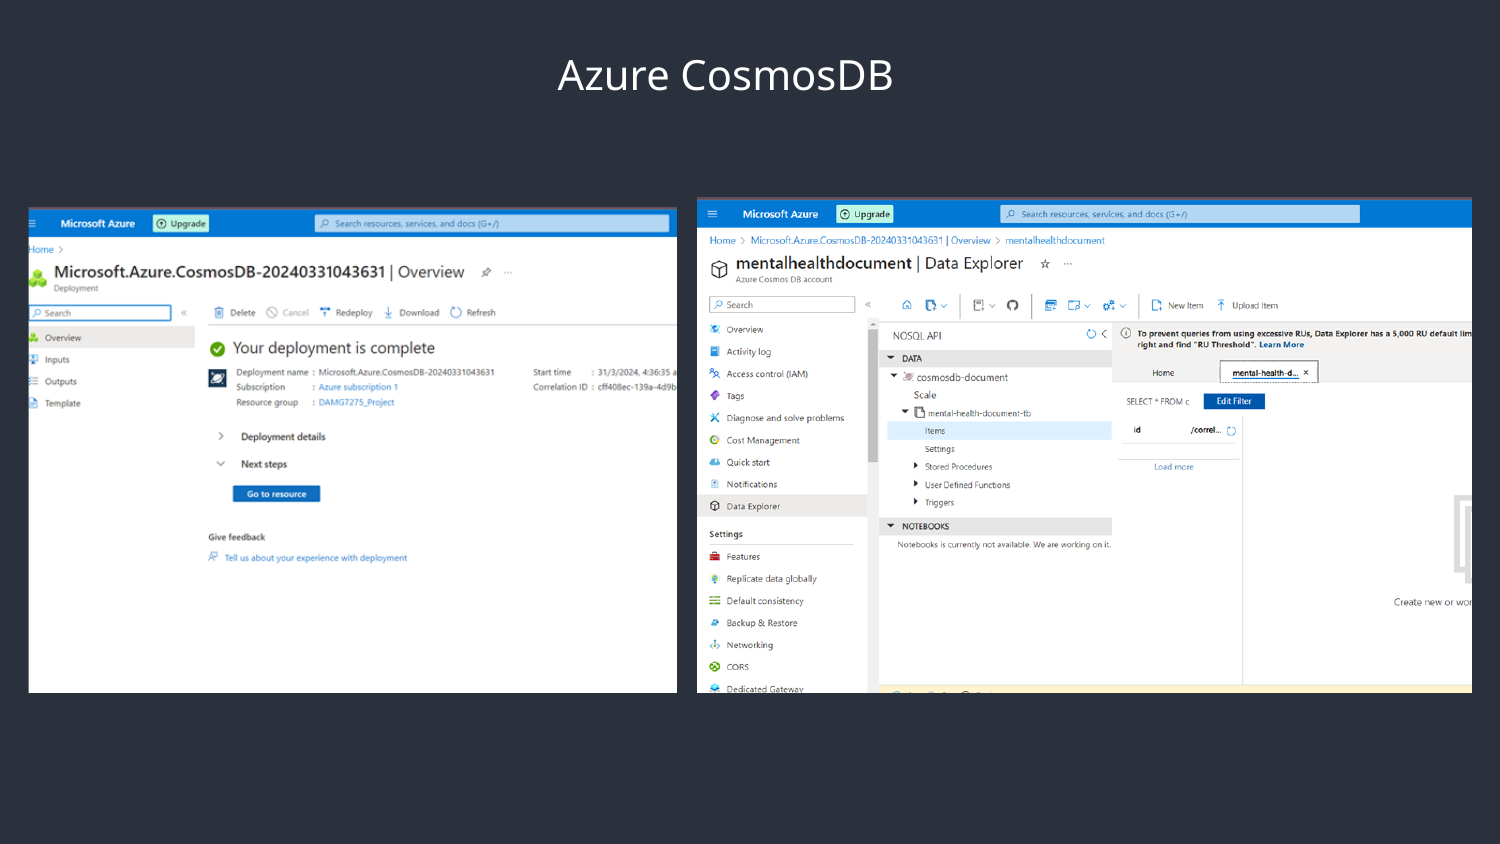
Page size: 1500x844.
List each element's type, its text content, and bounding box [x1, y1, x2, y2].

text_box Azure CosmosDB [324, 55, 1127, 100]
picture [28, 196, 678, 694]
picture [697, 196, 1472, 694]
